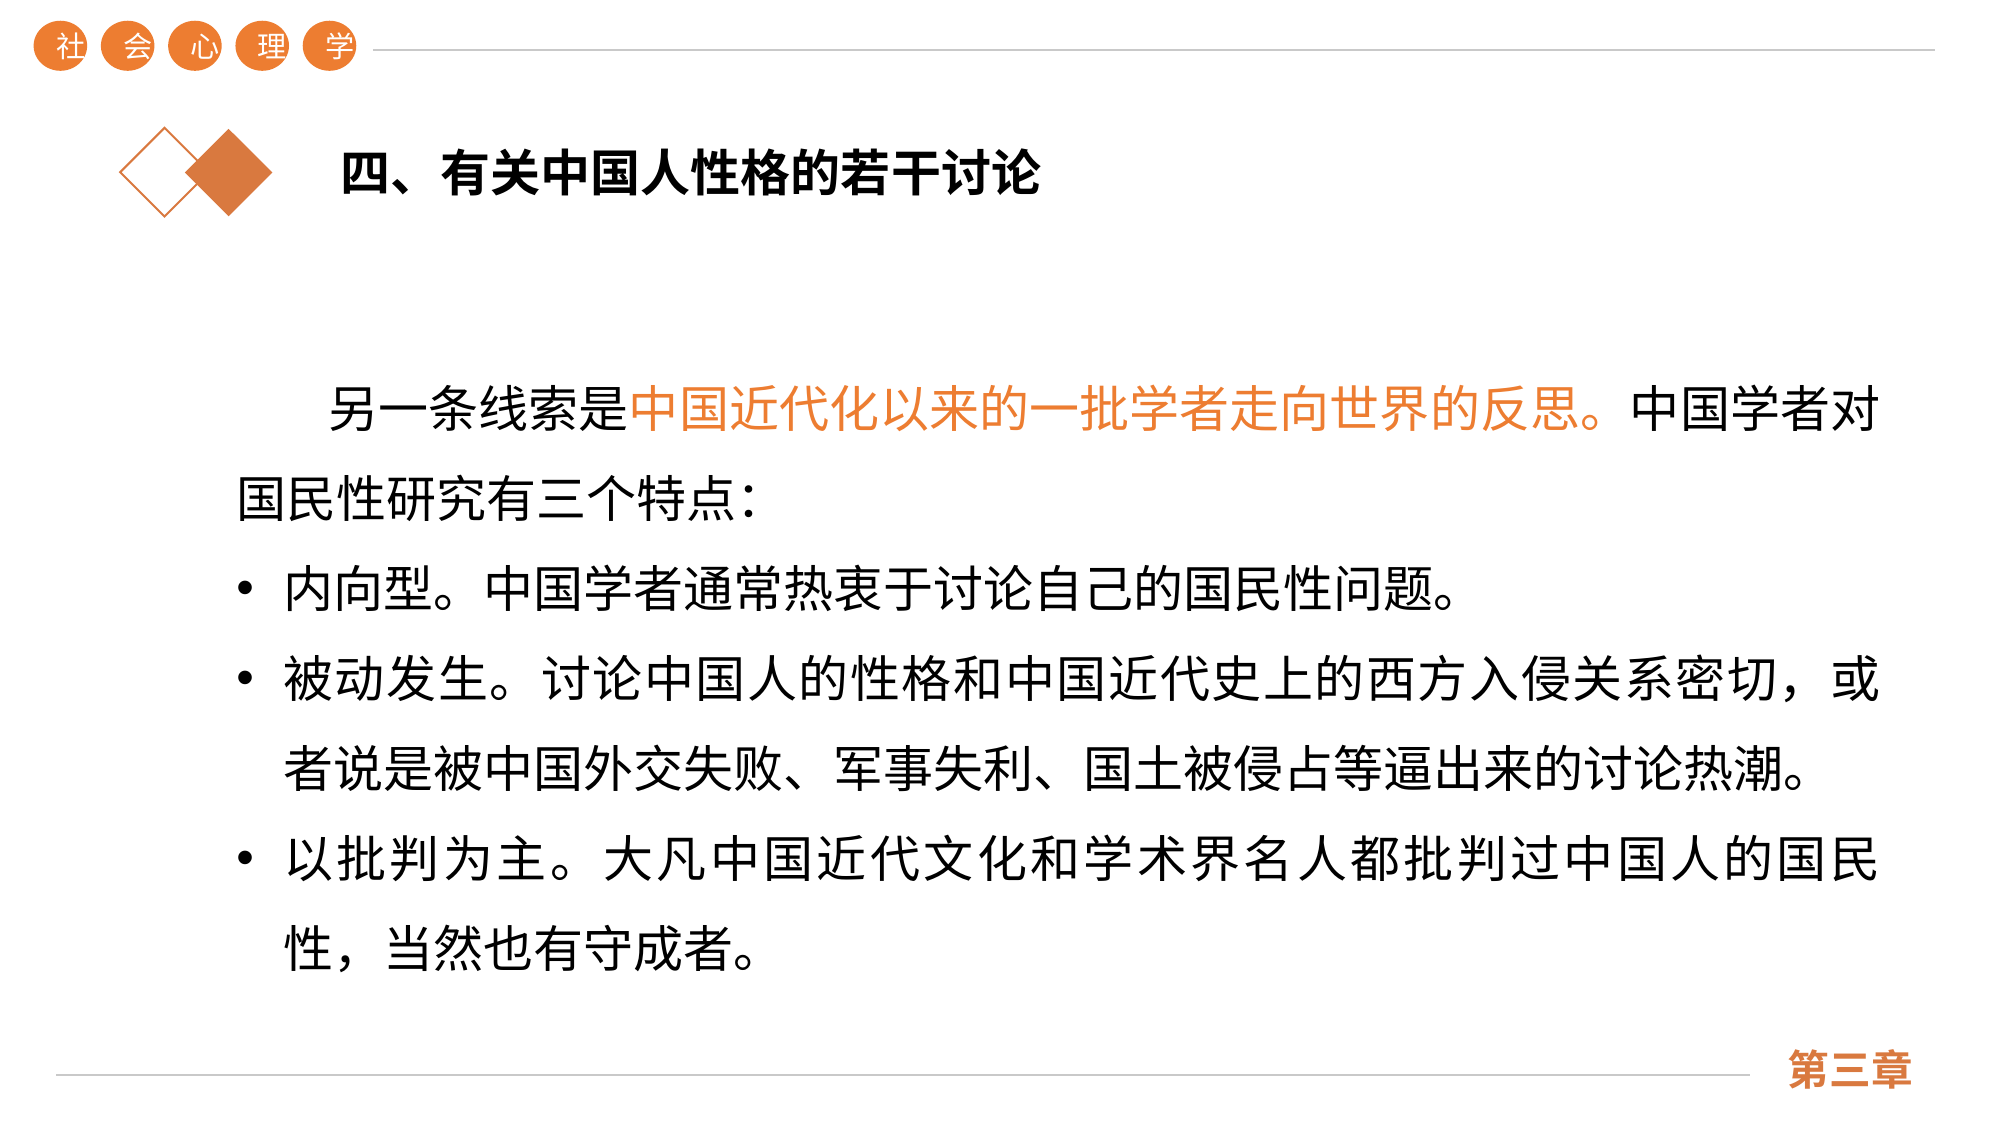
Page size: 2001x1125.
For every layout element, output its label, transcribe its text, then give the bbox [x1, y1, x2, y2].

text_box 另一条线索是中国近代化以来的一批学者走向世界的反思。中国学者对国民性研究有三个特点： 内向型。中国学者通常热衷于讨论自己的国民性问题。 被动发生。讨论中国人的性格和中国近代史上的西方入侵关系密切，或者说是被中国外交失败、军事失利、国土被侵占等逼出来的讨论热潮。 以批判为主。大凡中国近代文化和学术界名人都批判过中国人的国民性，当然也有守成者。 [221, 340, 1895, 985]
text_box 第三章 [1772, 1040, 2000, 1101]
text_box 四、有关中国人性格的若干讨论 [325, 134, 1056, 209]
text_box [33, 20, 357, 71]
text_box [120, 127, 273, 217]
